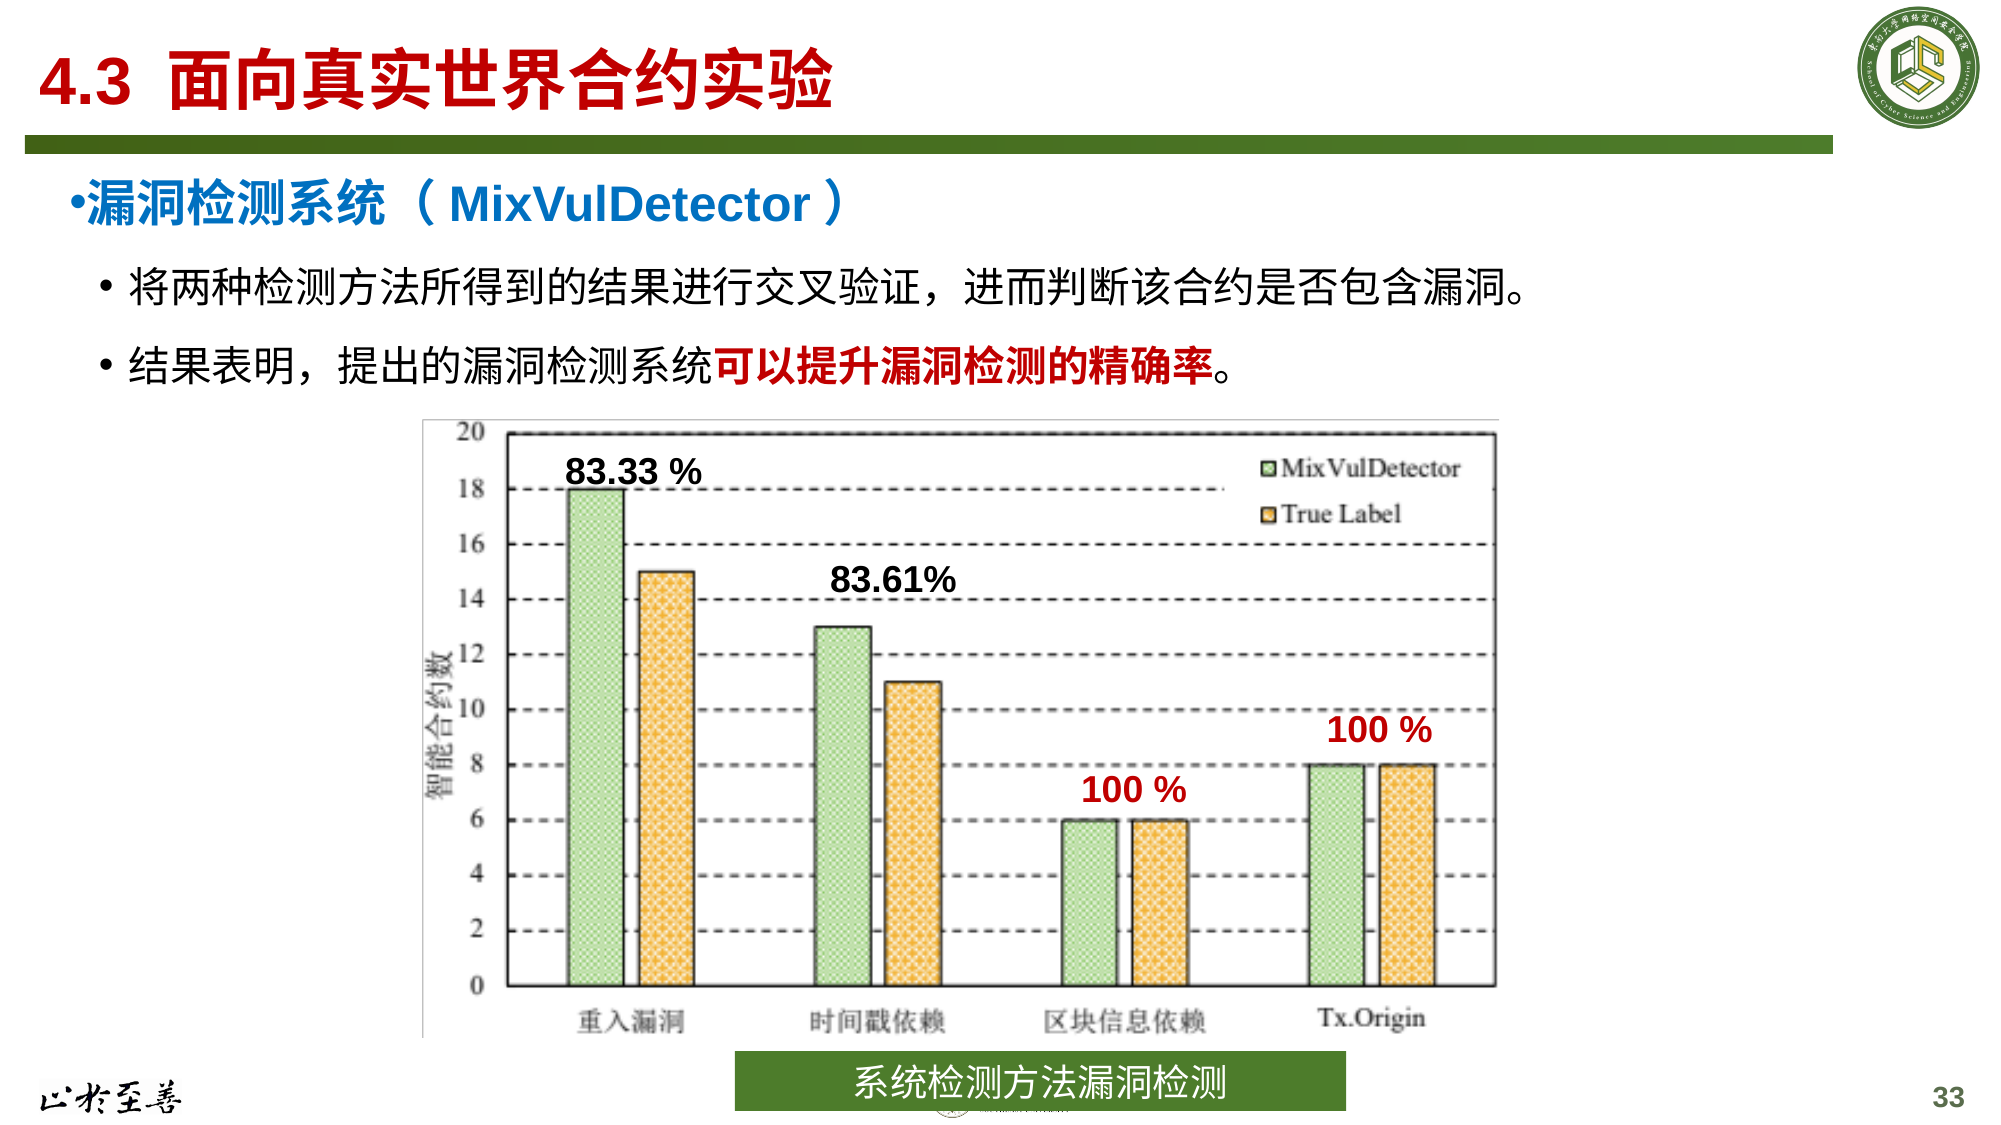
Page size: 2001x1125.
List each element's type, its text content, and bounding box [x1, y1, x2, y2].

text_box 系统检测方法漏洞检测 [734, 1051, 1347, 1111]
picture [39, 1078, 182, 1115]
title 4.3 面向真实世界合约实验 [24, 27, 1830, 129]
picture [930, 1111, 1070, 1118]
picture [421, 418, 1500, 1038]
text_box 漏洞检测系统（MixVulDetector） 将两种检测方法所得到的结果进行交叉验证，进而判断该合约是否包含漏洞。 结果表明，提出的漏洞检测系统可以提升漏洞检测的精确率。 [24, 164, 1830, 426]
picture [1855, 4, 1981, 130]
